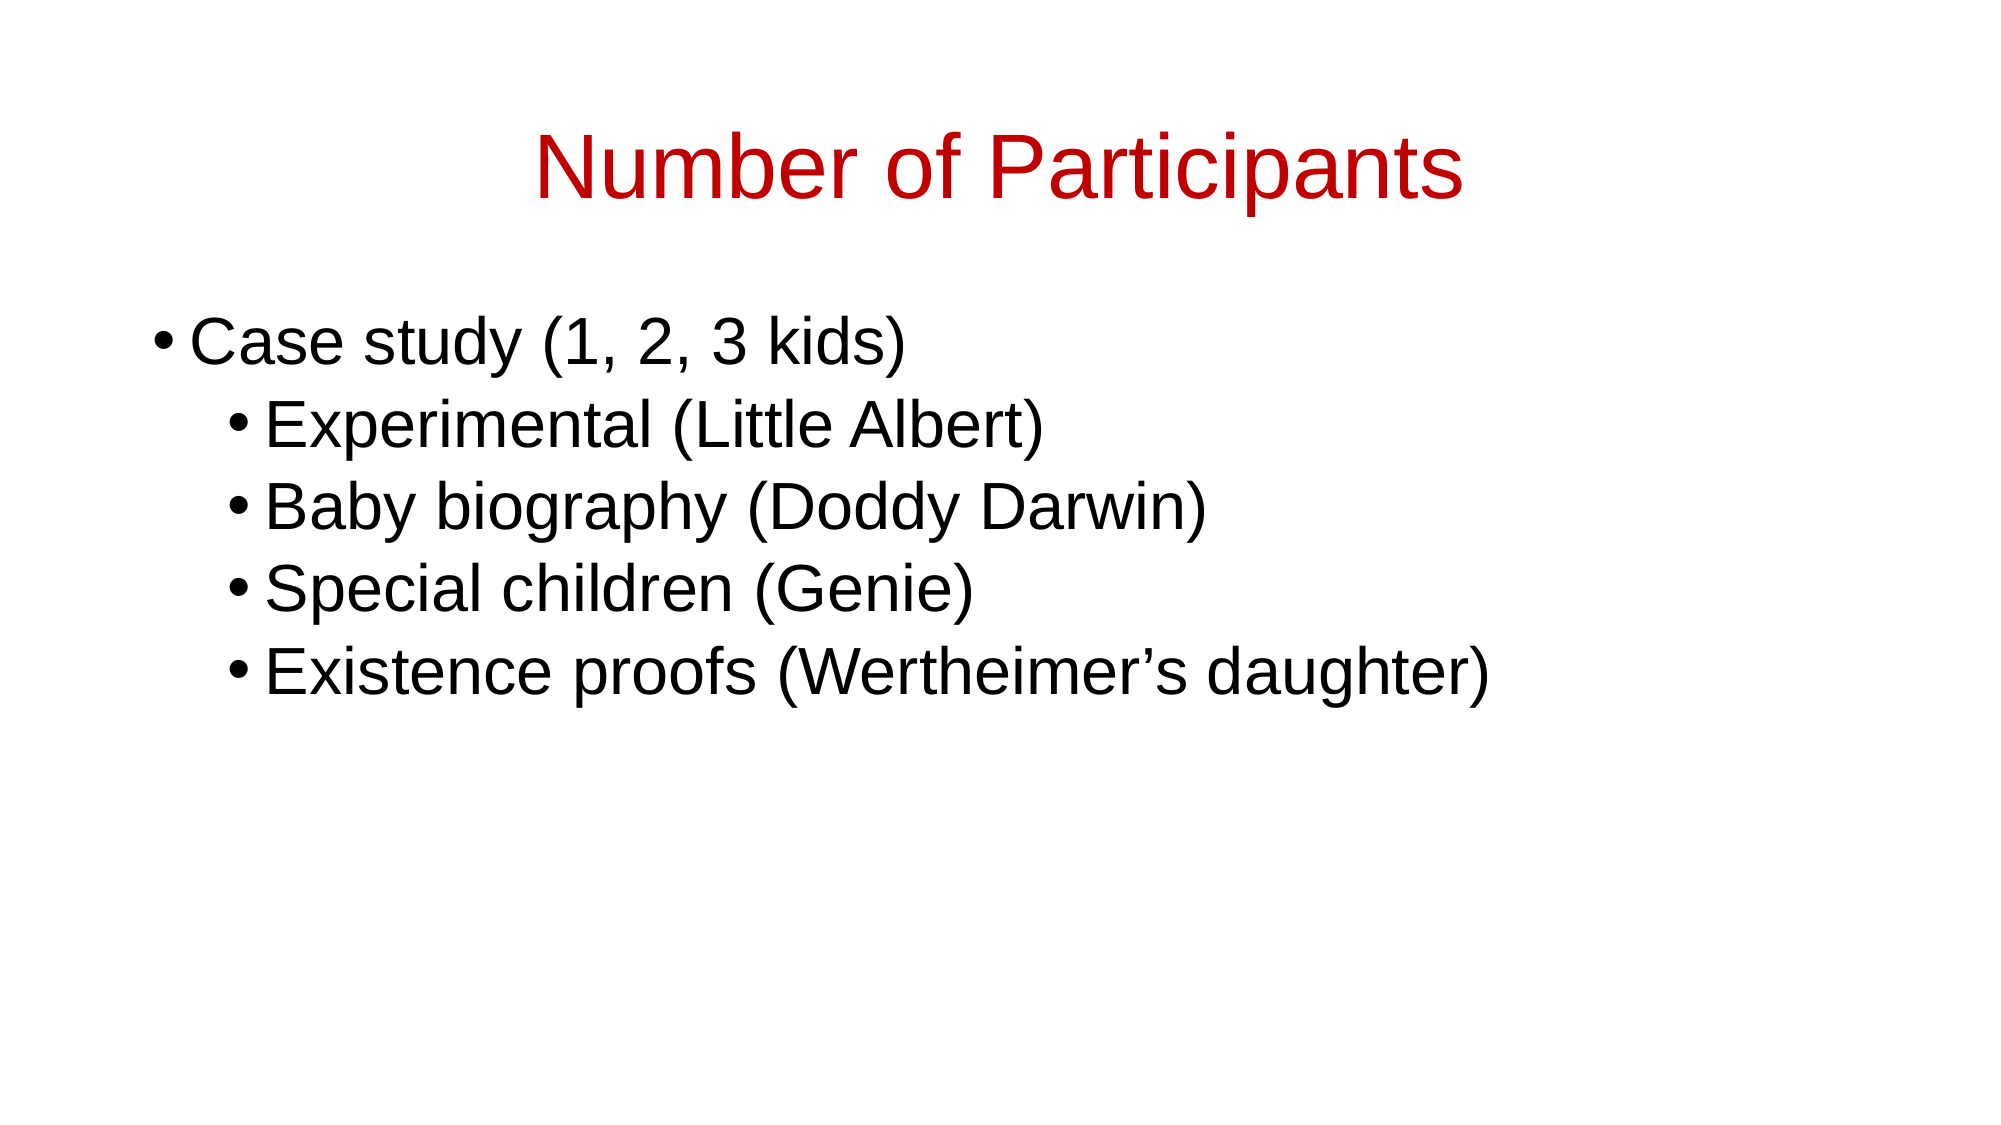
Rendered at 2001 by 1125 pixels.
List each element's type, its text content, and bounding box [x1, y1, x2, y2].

list Case study (1, 2, 3 kids) Experimental (Little Albert) Baby biography (Doddy Darwin) Special children (Genie) Existence proofs (Wertheimer’s daughter) [137, 299, 1863, 1014]
title Number of Participants [137, 59, 1863, 278]
